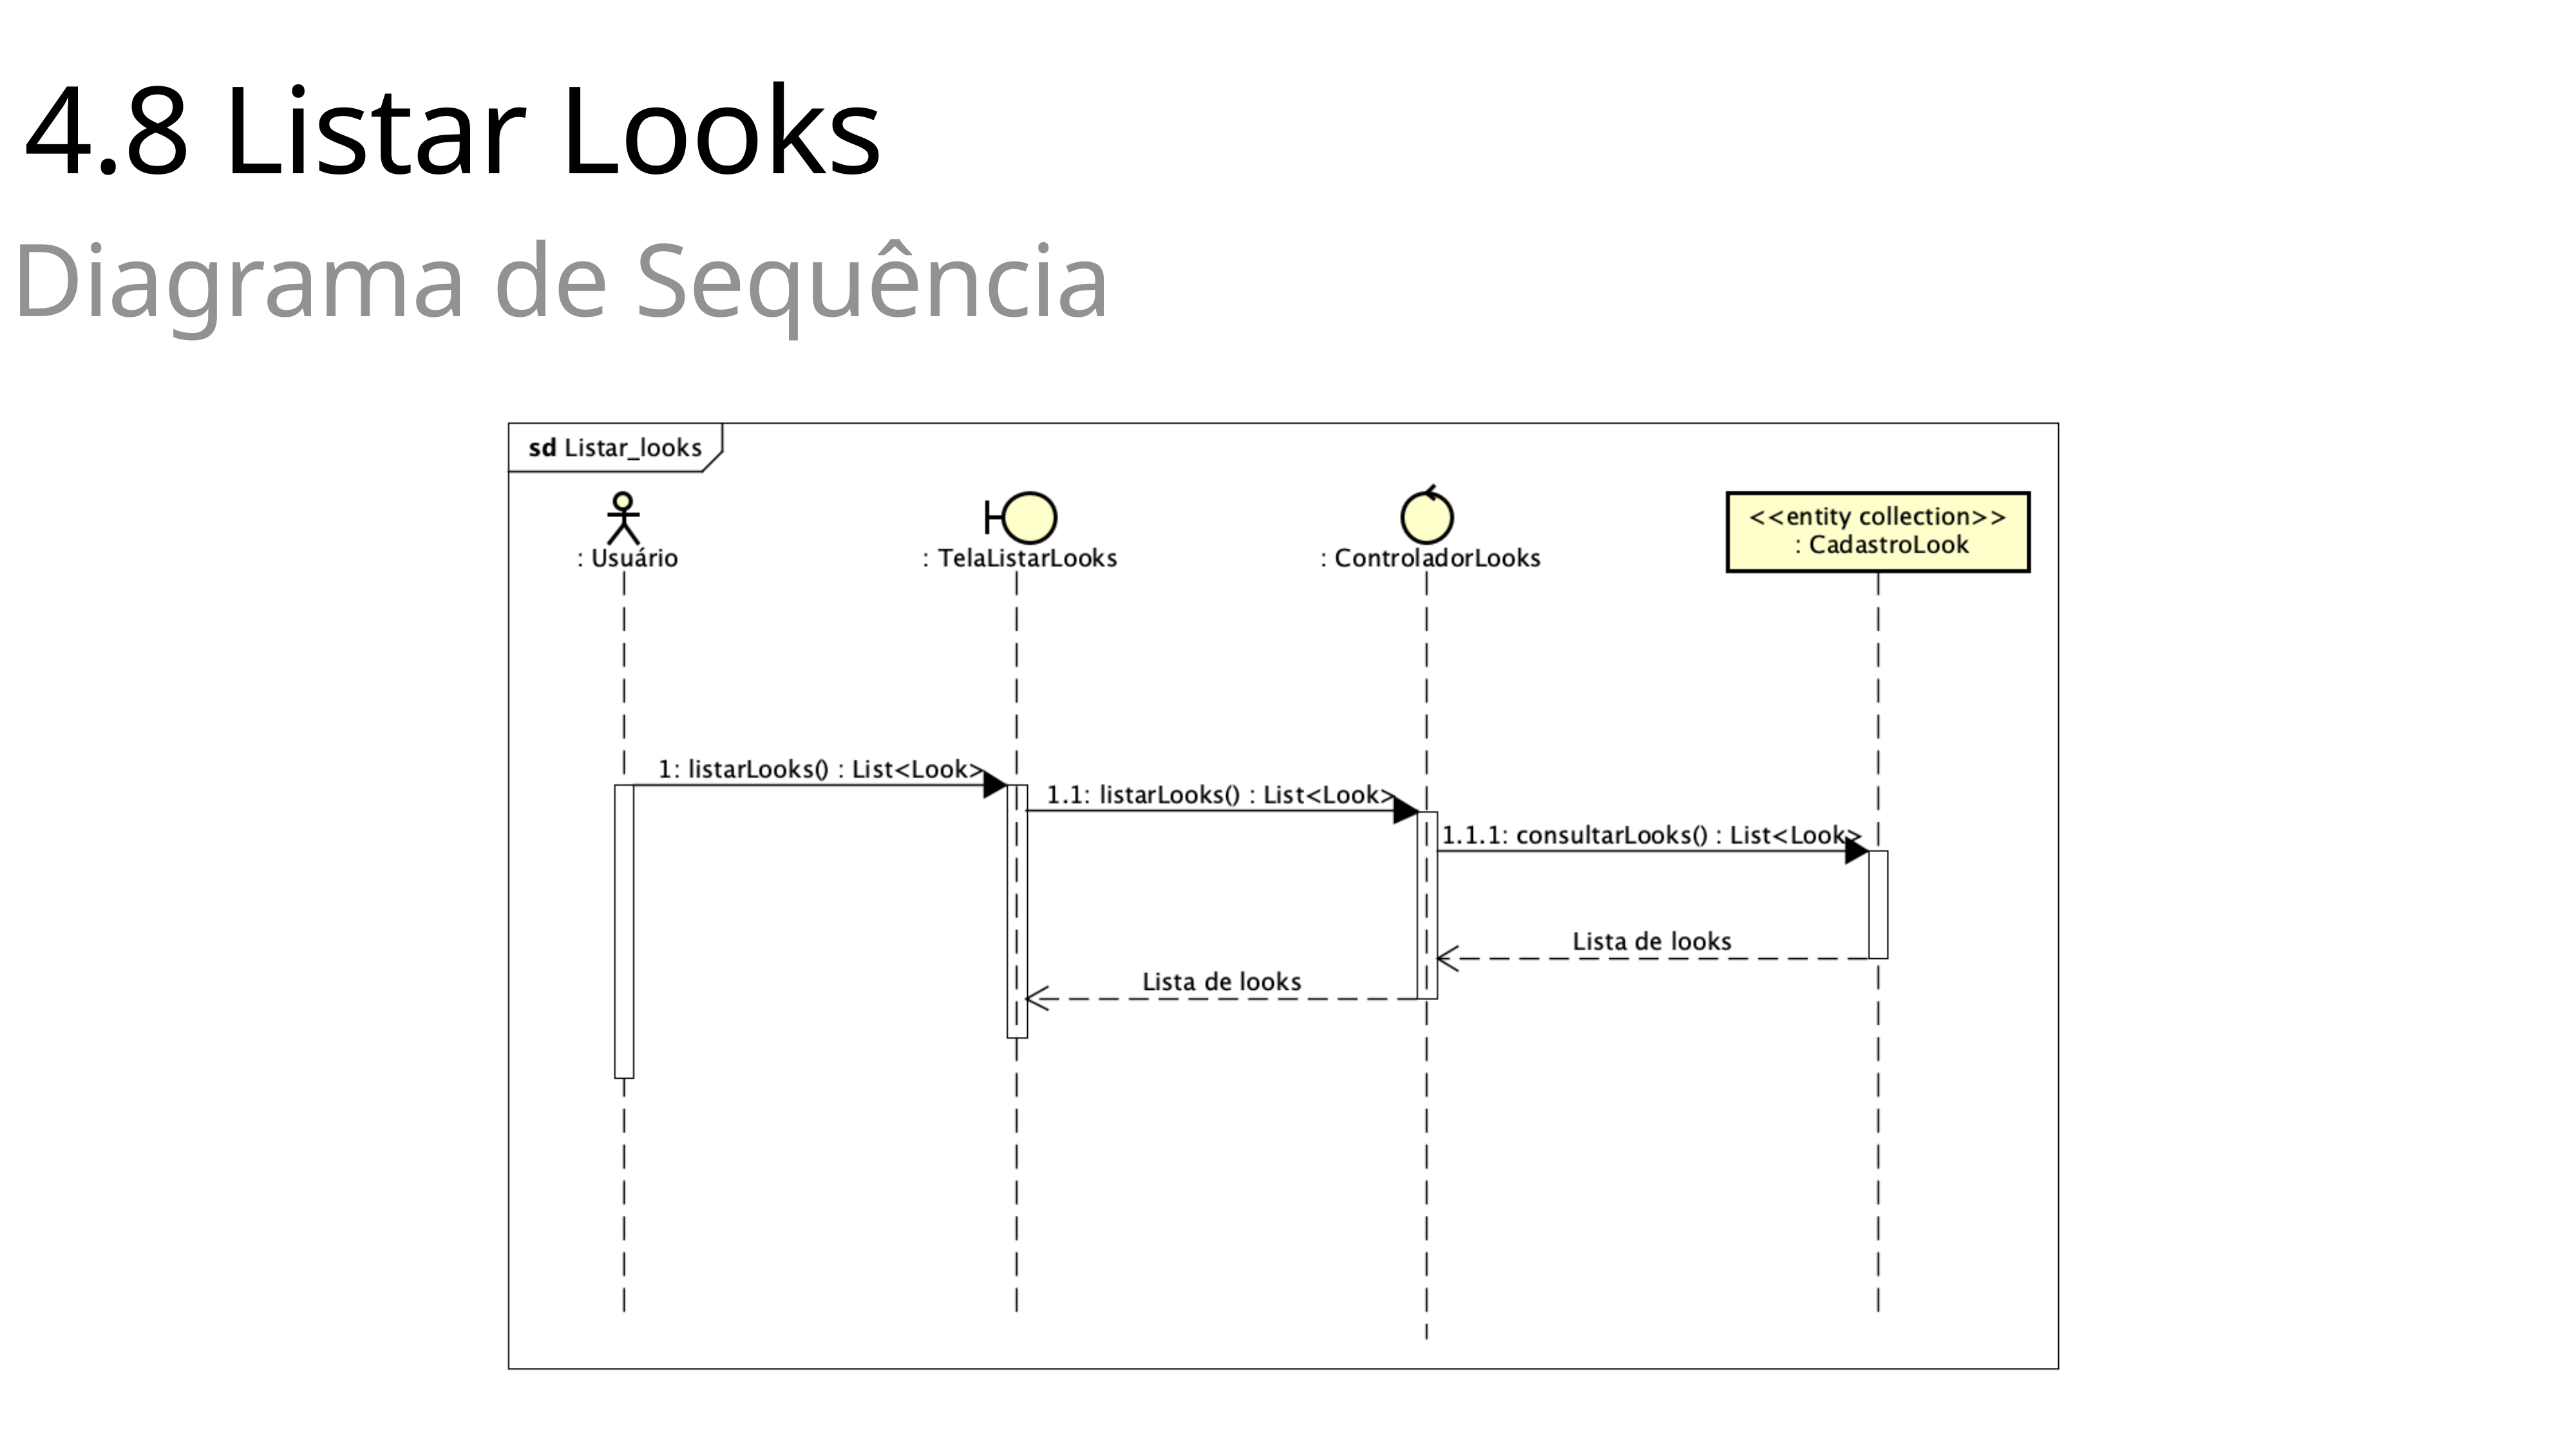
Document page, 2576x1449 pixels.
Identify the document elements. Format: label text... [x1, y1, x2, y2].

picture [502, 413, 2074, 1382]
text_box 4.8 Listar Looks [19, 75, 921, 203]
text_box Diagrama de Sequência [5, 233, 1118, 341]
